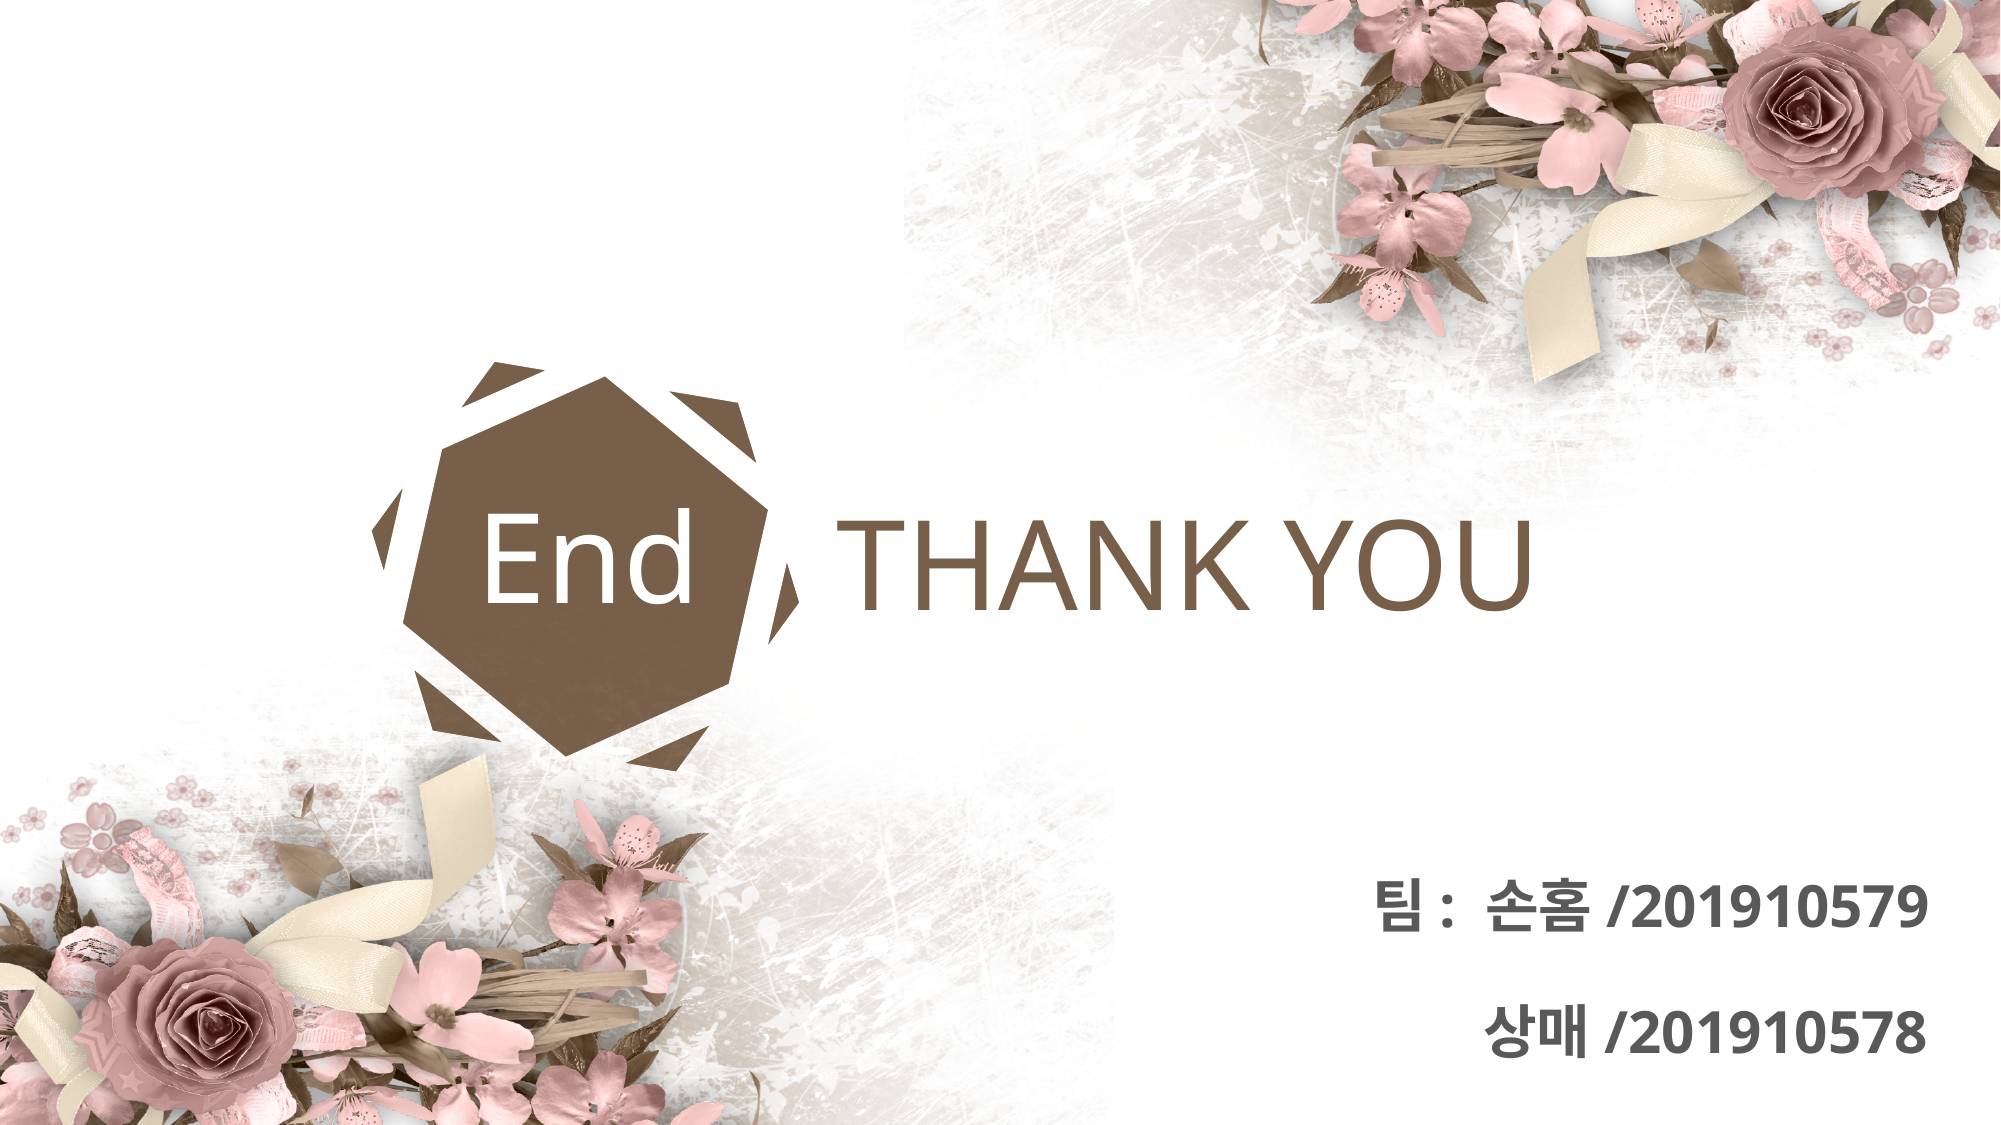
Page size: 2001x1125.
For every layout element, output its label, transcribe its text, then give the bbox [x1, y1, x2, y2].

picture [904, 0, 2001, 530]
list 팀: 손홈/201910579 상매/201910578 [1357, 826, 2000, 996]
title THANK YOU [821, 401, 1746, 720]
picture [0, 606, 1114, 1125]
